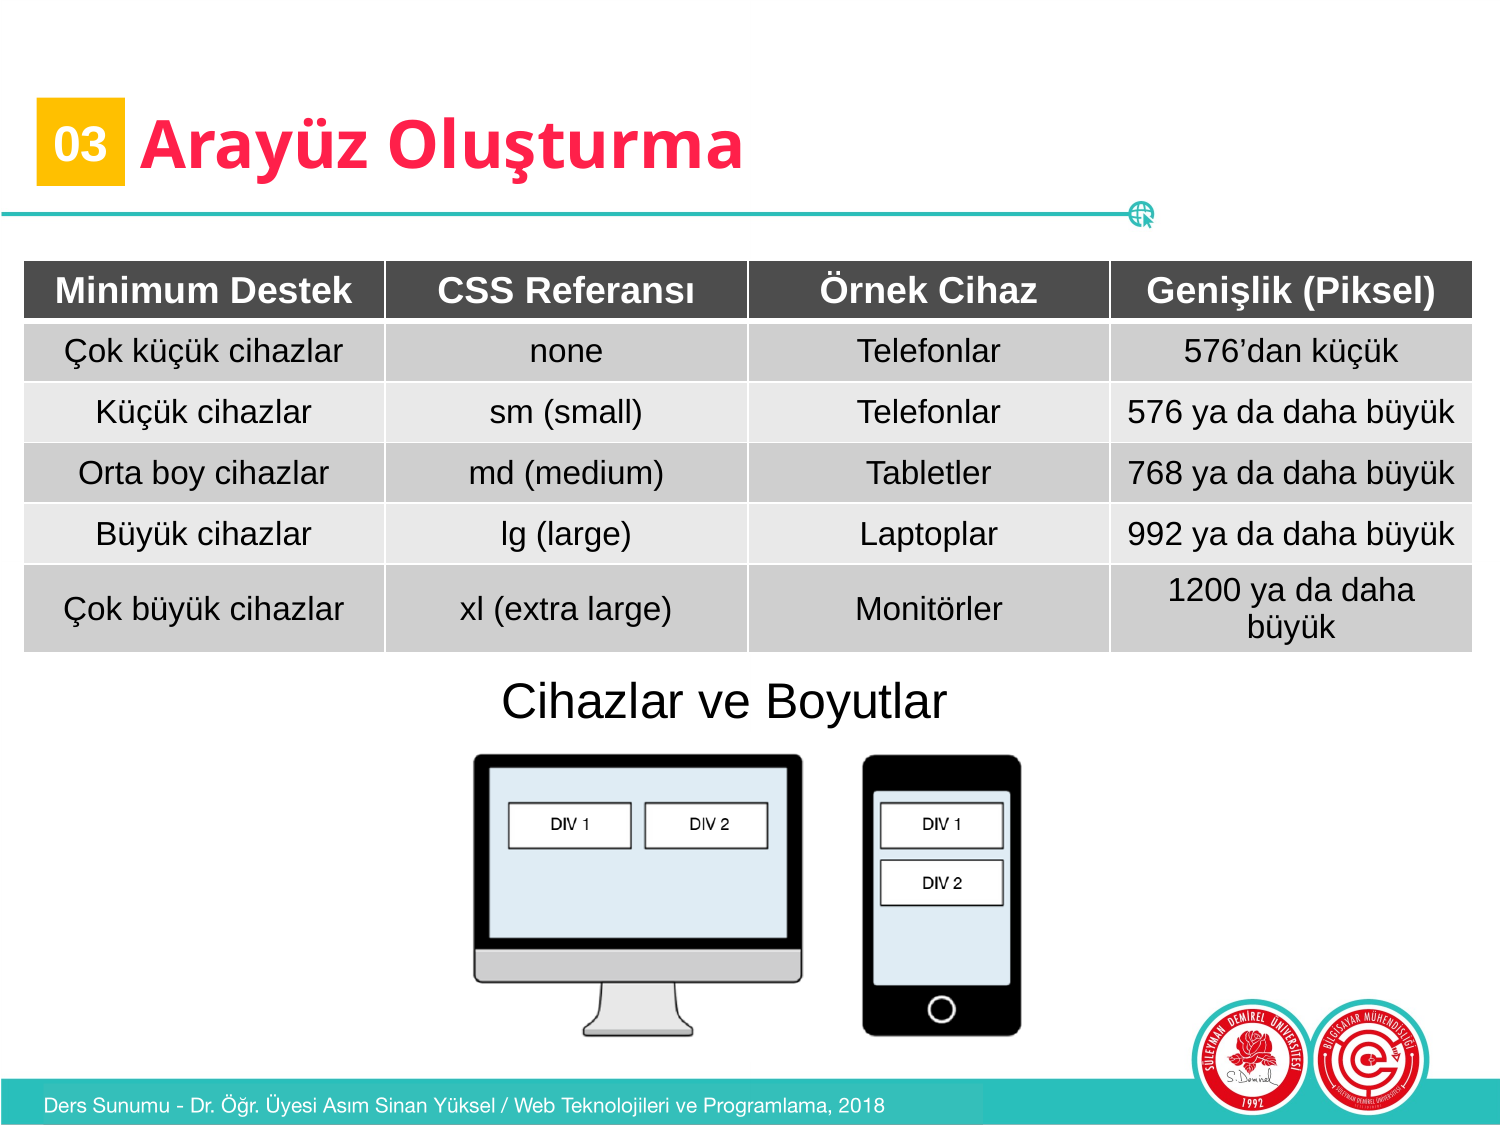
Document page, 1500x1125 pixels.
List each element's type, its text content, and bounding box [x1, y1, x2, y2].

table_cell 768 ya da daha büyük [1111, 443, 1472, 502]
text_box 03 [36, 97, 125, 186]
table_cell Laptoplar [749, 504, 1109, 563]
table_cell none [386, 324, 747, 381]
table_header Minimum Destek [24, 261, 384, 318]
table_cell Çok büyük cihazlar [24, 565, 384, 652]
table_cell Tabletler [749, 443, 1109, 502]
table_cell Orta boy cihazlar [24, 443, 384, 502]
table_cell 992 ya da daha büyük [1111, 504, 1472, 563]
table_cell Monitörler [749, 565, 1109, 652]
title Arayüz Oluşturma [125, 93, 1125, 190]
table_cell Telefonlar [749, 324, 1109, 381]
table_cell Küçük cihazlar [24, 383, 384, 442]
table_header Örnek Cihaz [749, 261, 1109, 318]
table_cell 576 ya da daha büyük [1111, 383, 1472, 442]
picture [0, 0, 1500, 1125]
text_box Cihazlar ve Boyutlar [274, 661, 1175, 737]
table_cell md (medium) [386, 443, 747, 502]
table_cell Telefonlar [749, 383, 1109, 442]
table_cell 1200 ya da daha büyük [1111, 565, 1472, 652]
table_cell Çok küçük cihazlar [24, 324, 384, 381]
table_header Genişlik (Piksel) [1111, 261, 1472, 318]
table_header CSS Referansı [386, 261, 747, 318]
table_cell 576’dan küçük [1111, 324, 1472, 381]
table_cell lg (large) [386, 504, 747, 563]
table_cell xl (extra large) [386, 565, 747, 652]
table_cell Büyük cihazlar [24, 504, 384, 563]
table_cell sm (small) [386, 383, 747, 442]
